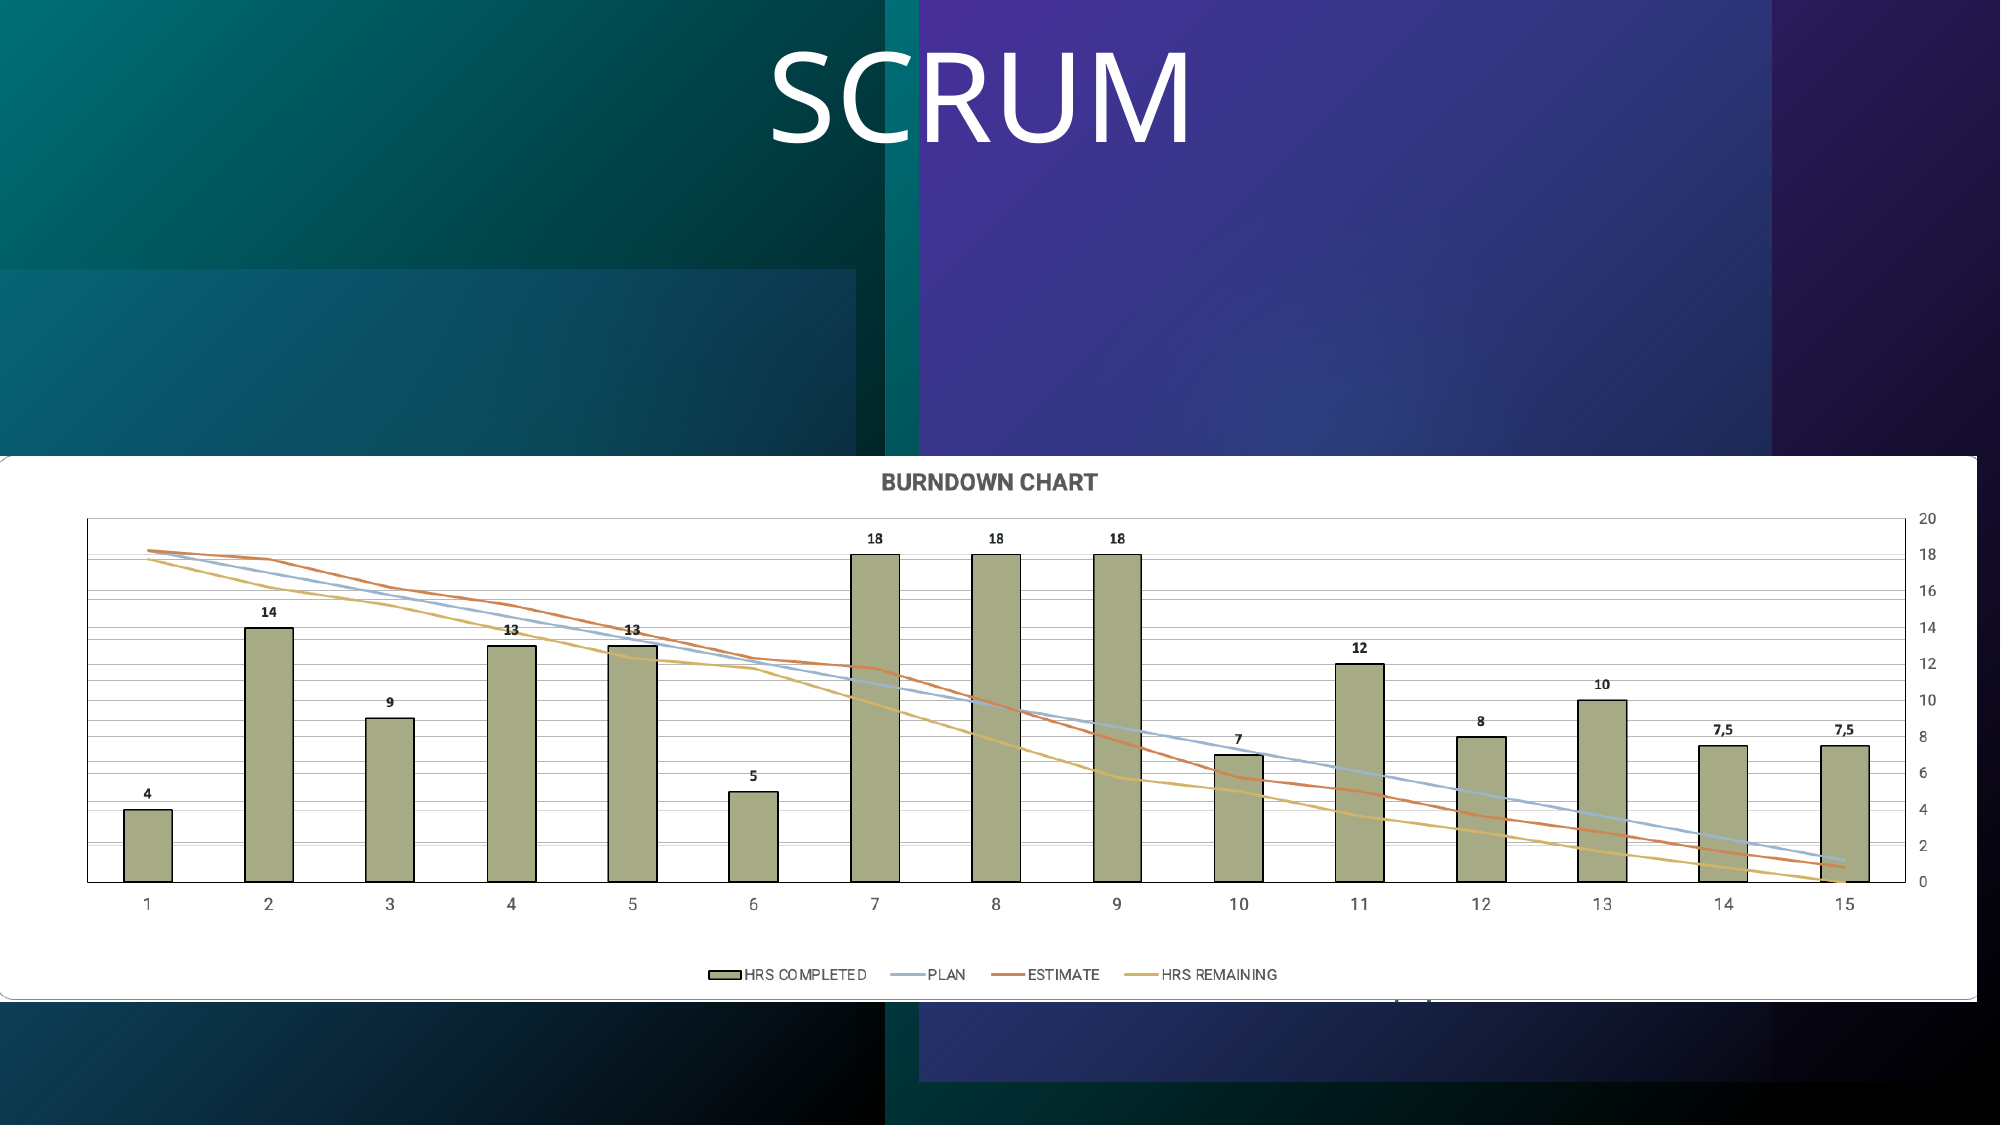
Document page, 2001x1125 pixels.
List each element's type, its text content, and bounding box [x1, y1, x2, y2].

picture [0, 456, 1977, 1002]
title SCRUM [752, 27, 1248, 191]
